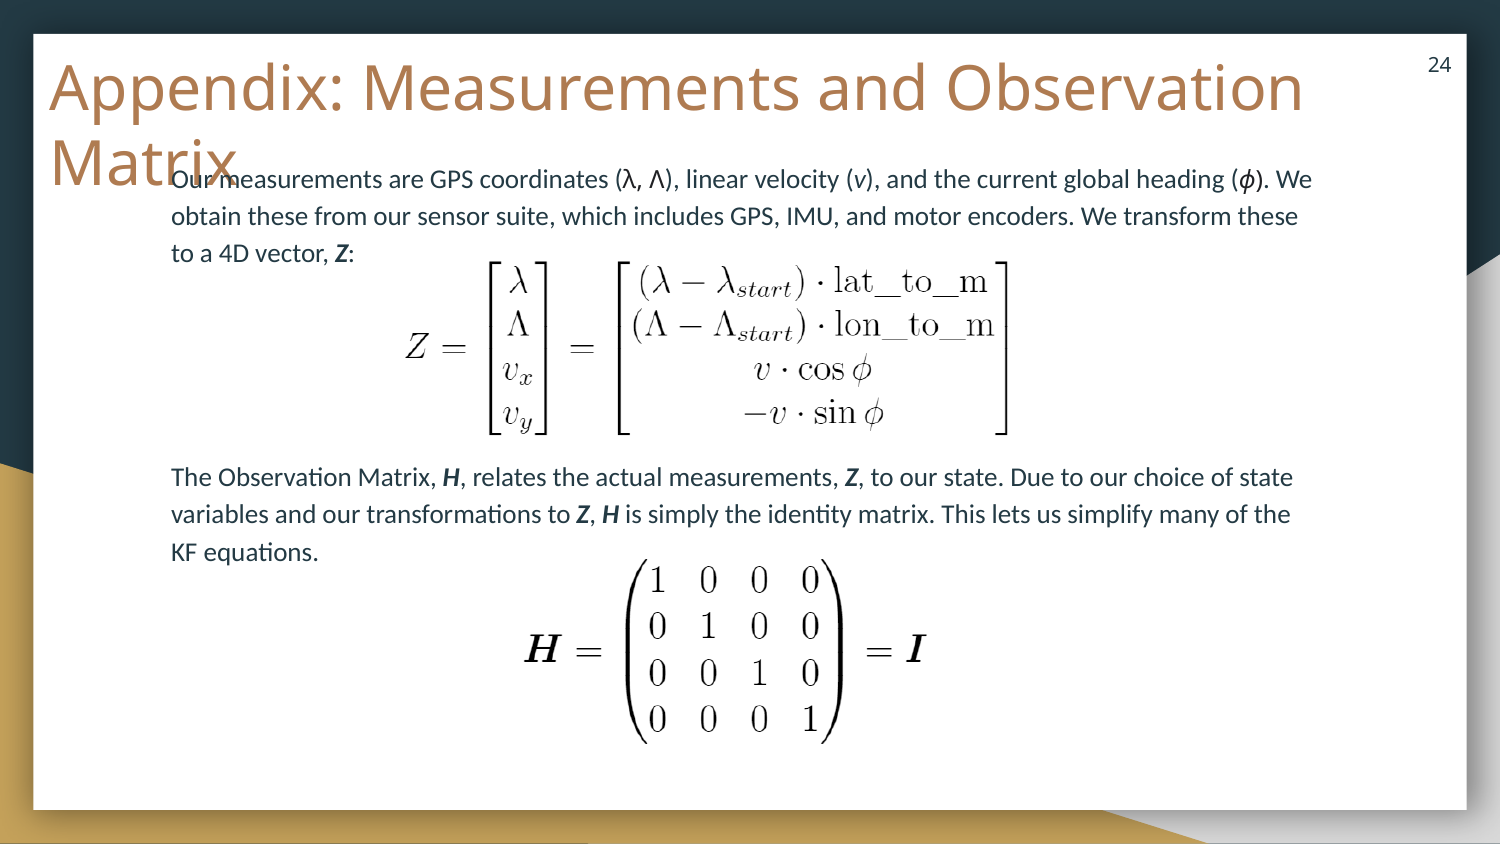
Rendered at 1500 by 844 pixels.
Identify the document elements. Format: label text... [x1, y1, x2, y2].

list Our measurements are GPS coordinates (λ, Λ), linear velocity (v), and the current global heading (ϕ). We obtain these from our sensor suite, which includes GPS, IMU, and motor encoders. We transform these to a 4D vector, Z: [155, 141, 1329, 226]
picture [368, 237, 1047, 455]
title Appendix: Measurements and Observation Matrix [34, 33, 1463, 151]
slide_number ‹#› [1376, 33, 1467, 98]
list The Observation Matrix, H, relates the actual measurements, Z, to our state. Due to our choice of state variables and our transformations to Z, H is simply the identity matrix. This lets us simplify many of the KF equations. [155, 439, 1320, 524]
picture [505, 541, 939, 759]
